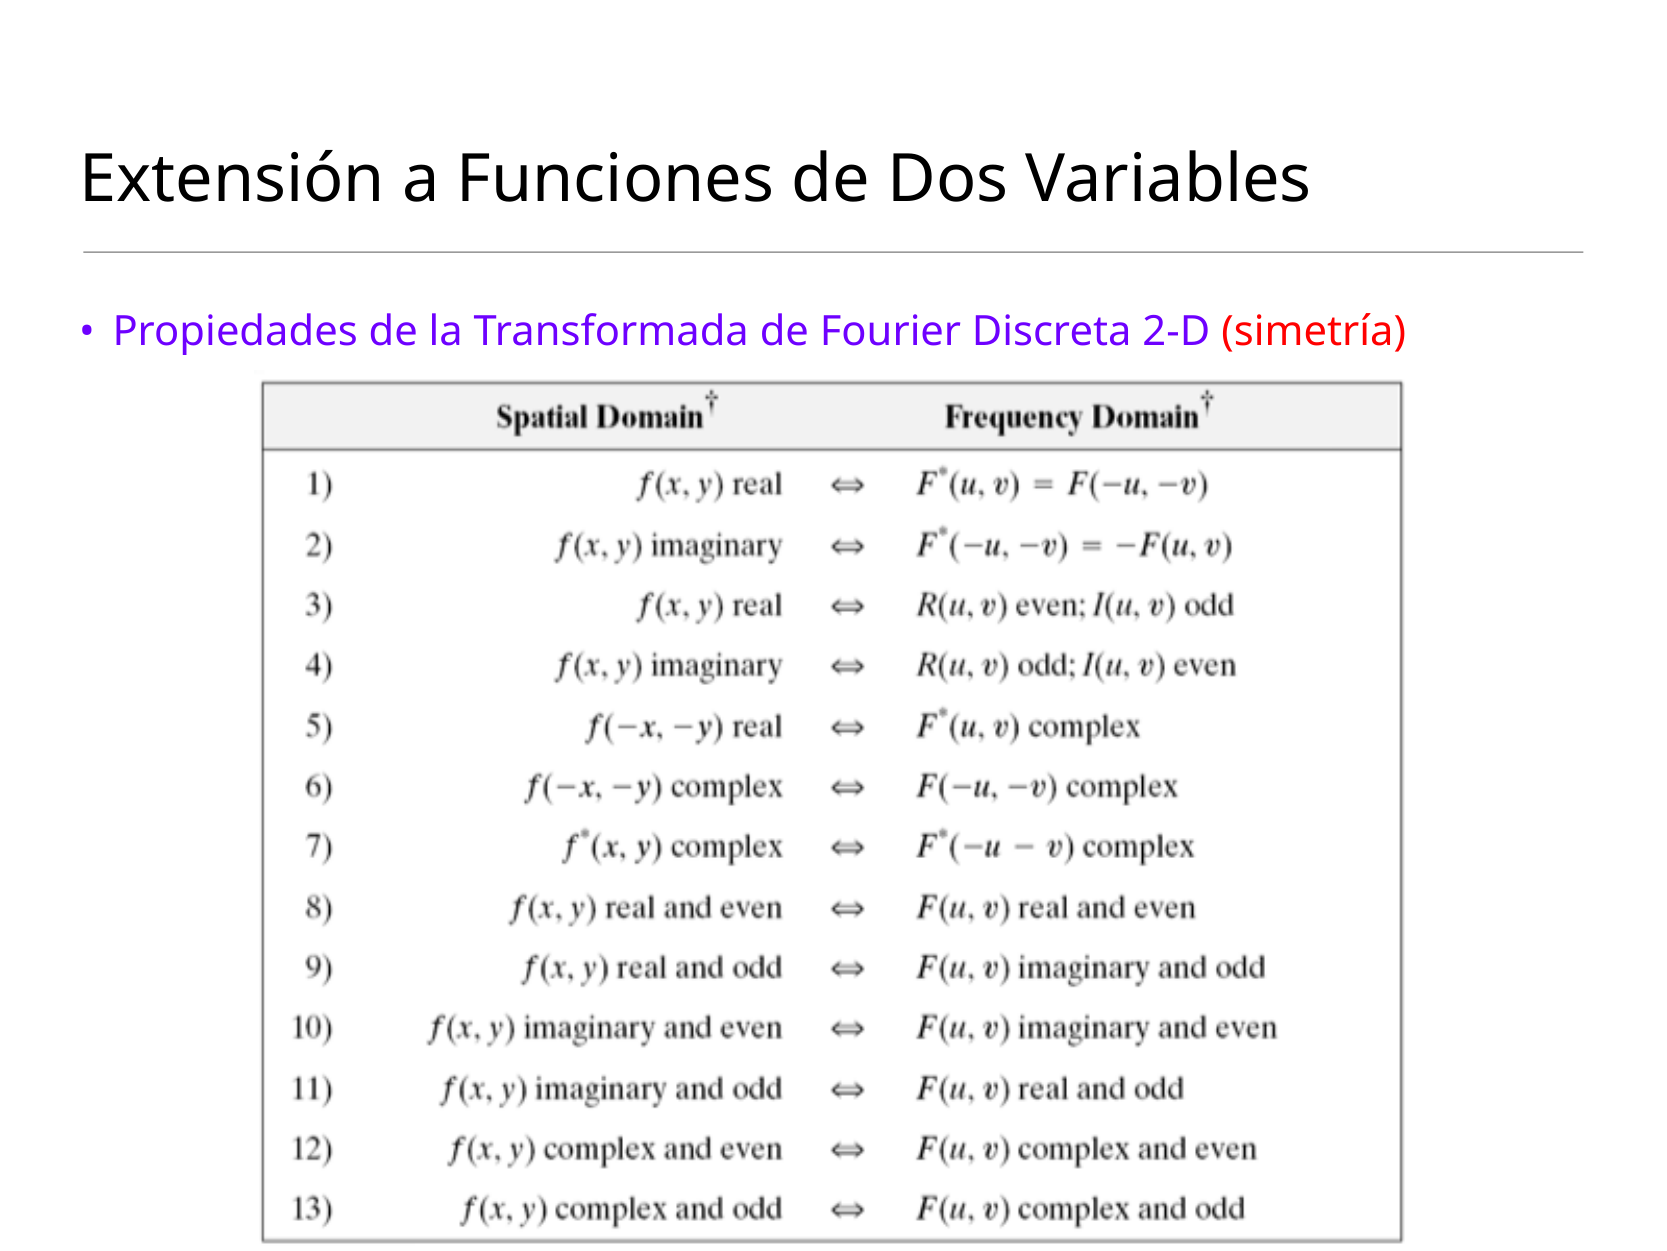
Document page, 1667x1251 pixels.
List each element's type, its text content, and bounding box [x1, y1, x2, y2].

list Propiedades de la Transformada de Fourier Discreta 2-D (simetría) [72, 297, 1595, 1141]
title Extensión a Funciones de Dos Variables [72, 41, 1595, 222]
picture [253, 370, 1413, 1250]
